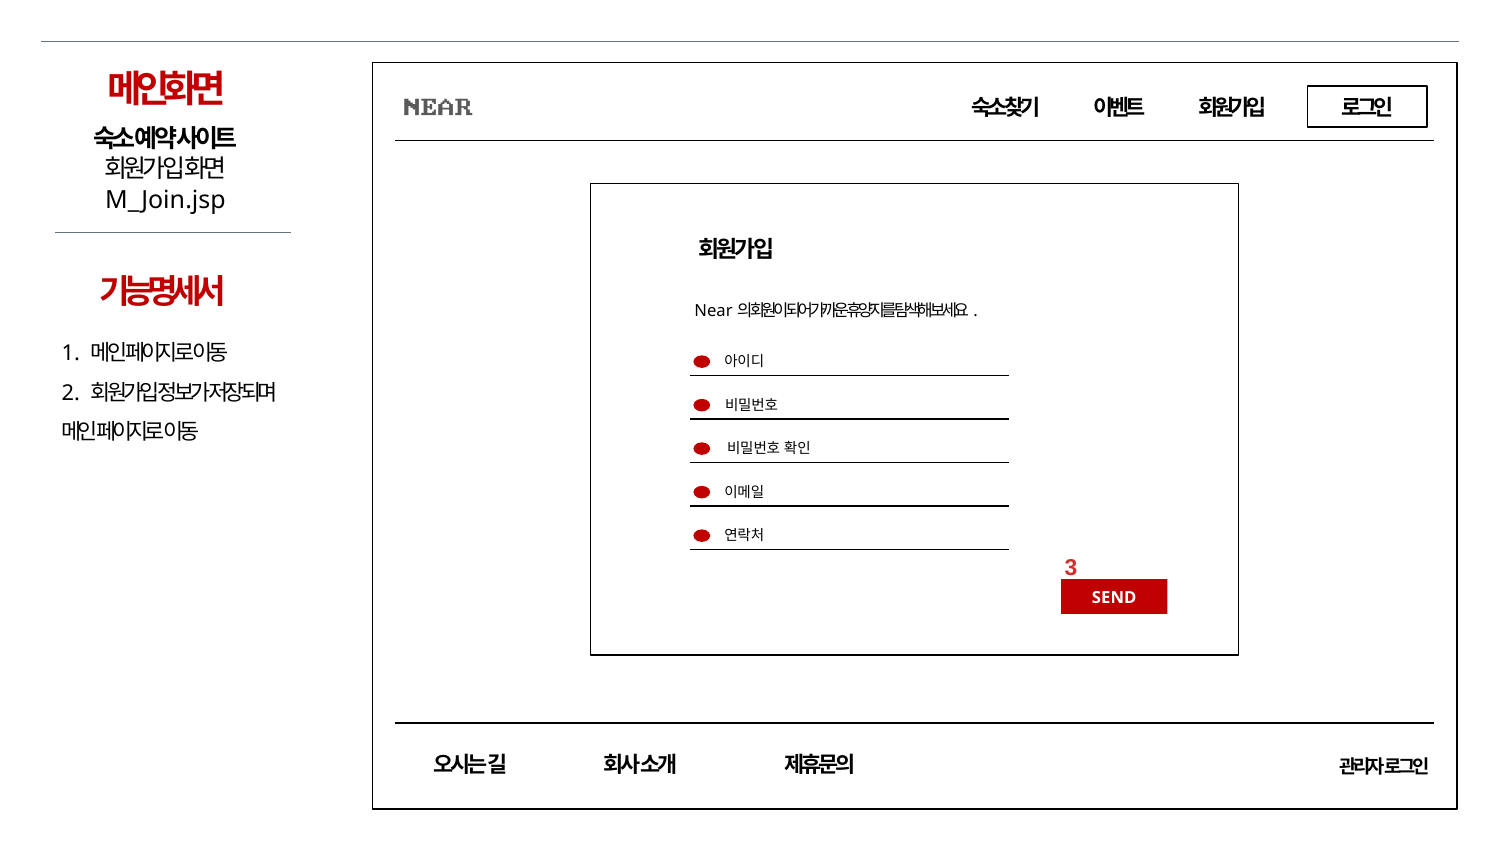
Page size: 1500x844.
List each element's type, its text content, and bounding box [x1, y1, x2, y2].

text_box M_Join.jsp [62, 175, 270, 221]
text_box 숙소 예약 사이트 회원가입 화면 [62, 115, 270, 175]
text_box 메인화면 [67, 62, 266, 118]
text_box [372, 62, 1458, 810]
text_box 기능명세서 [67, 267, 258, 318]
text_box 1. 메인 페이지로 이동 2. 회원가입 정보가 저장되며 메인 페이지로 이동 [46, 318, 317, 527]
